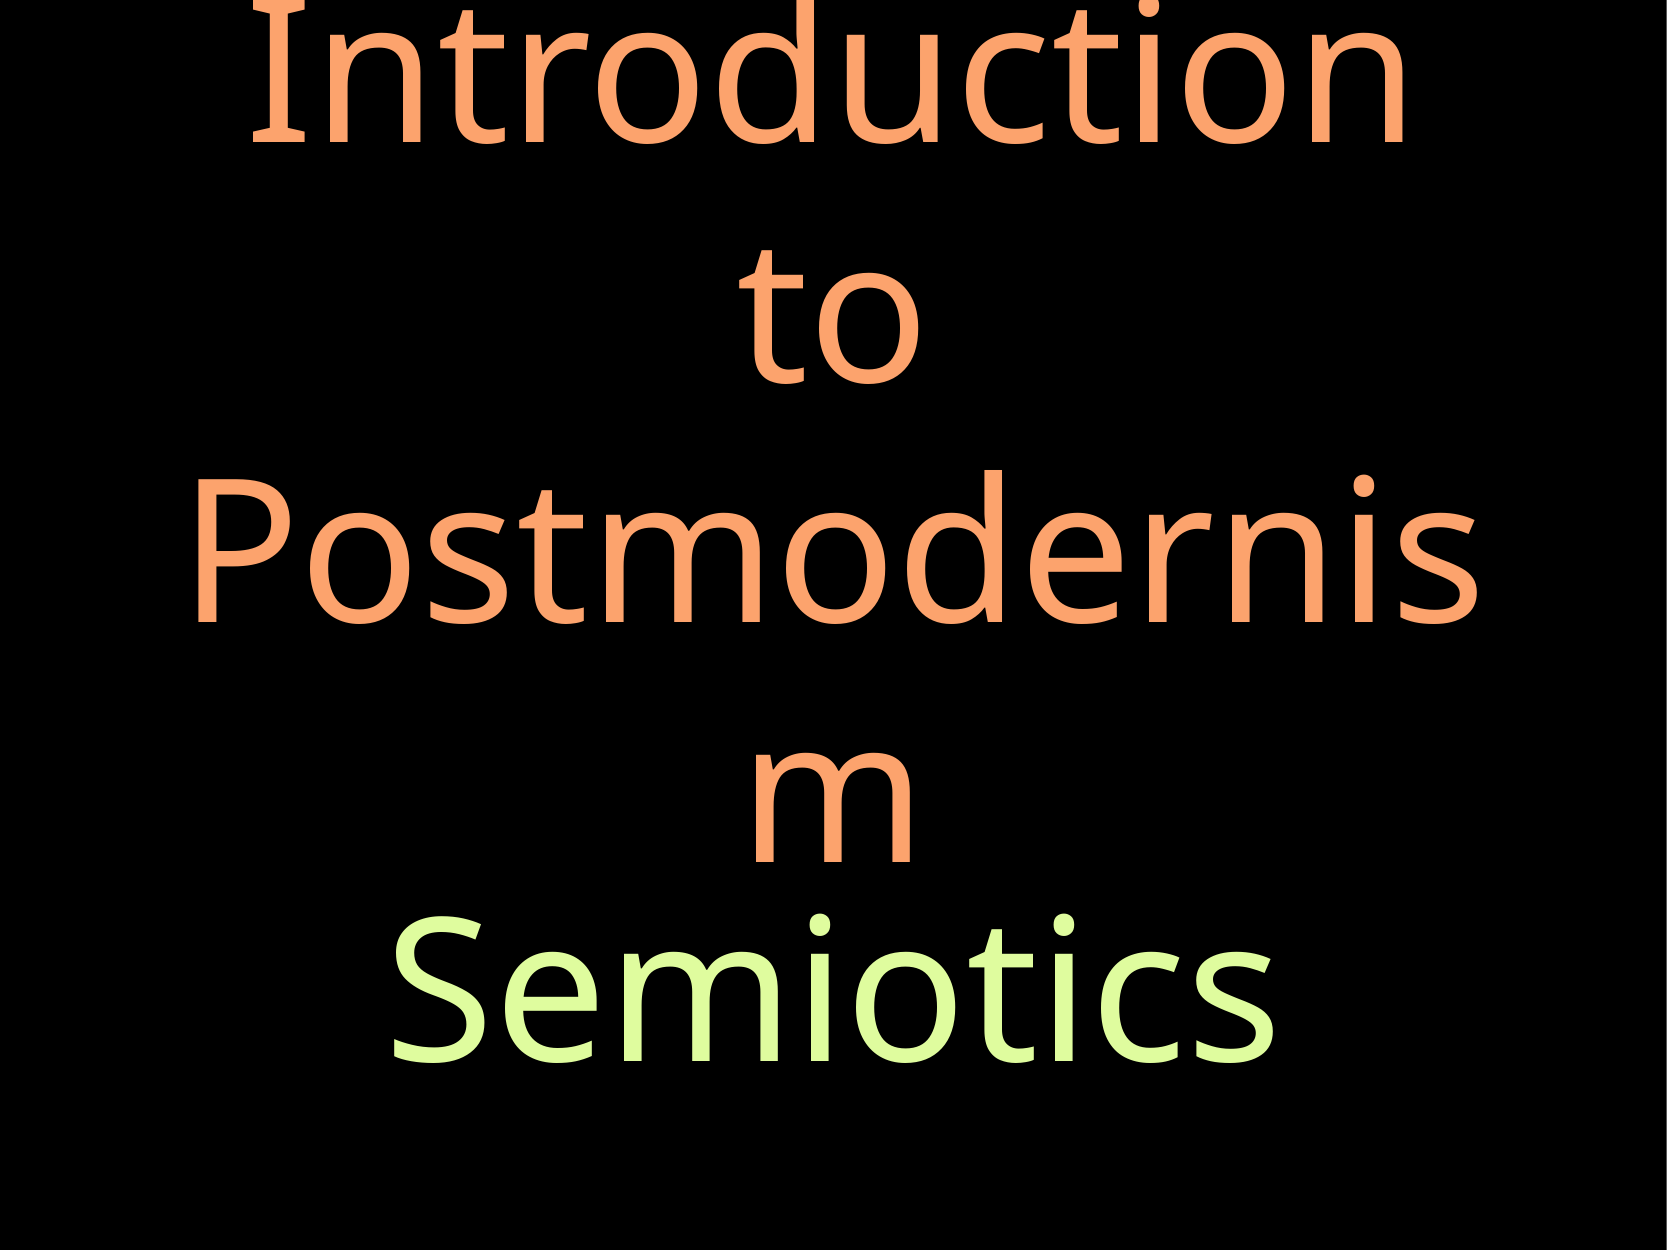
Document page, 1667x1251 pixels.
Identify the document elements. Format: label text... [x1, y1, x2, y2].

text_box Introduction to Postmodernism [178, 72, 1487, 773]
text_box Semiotics [179, 860, 1488, 1102]
